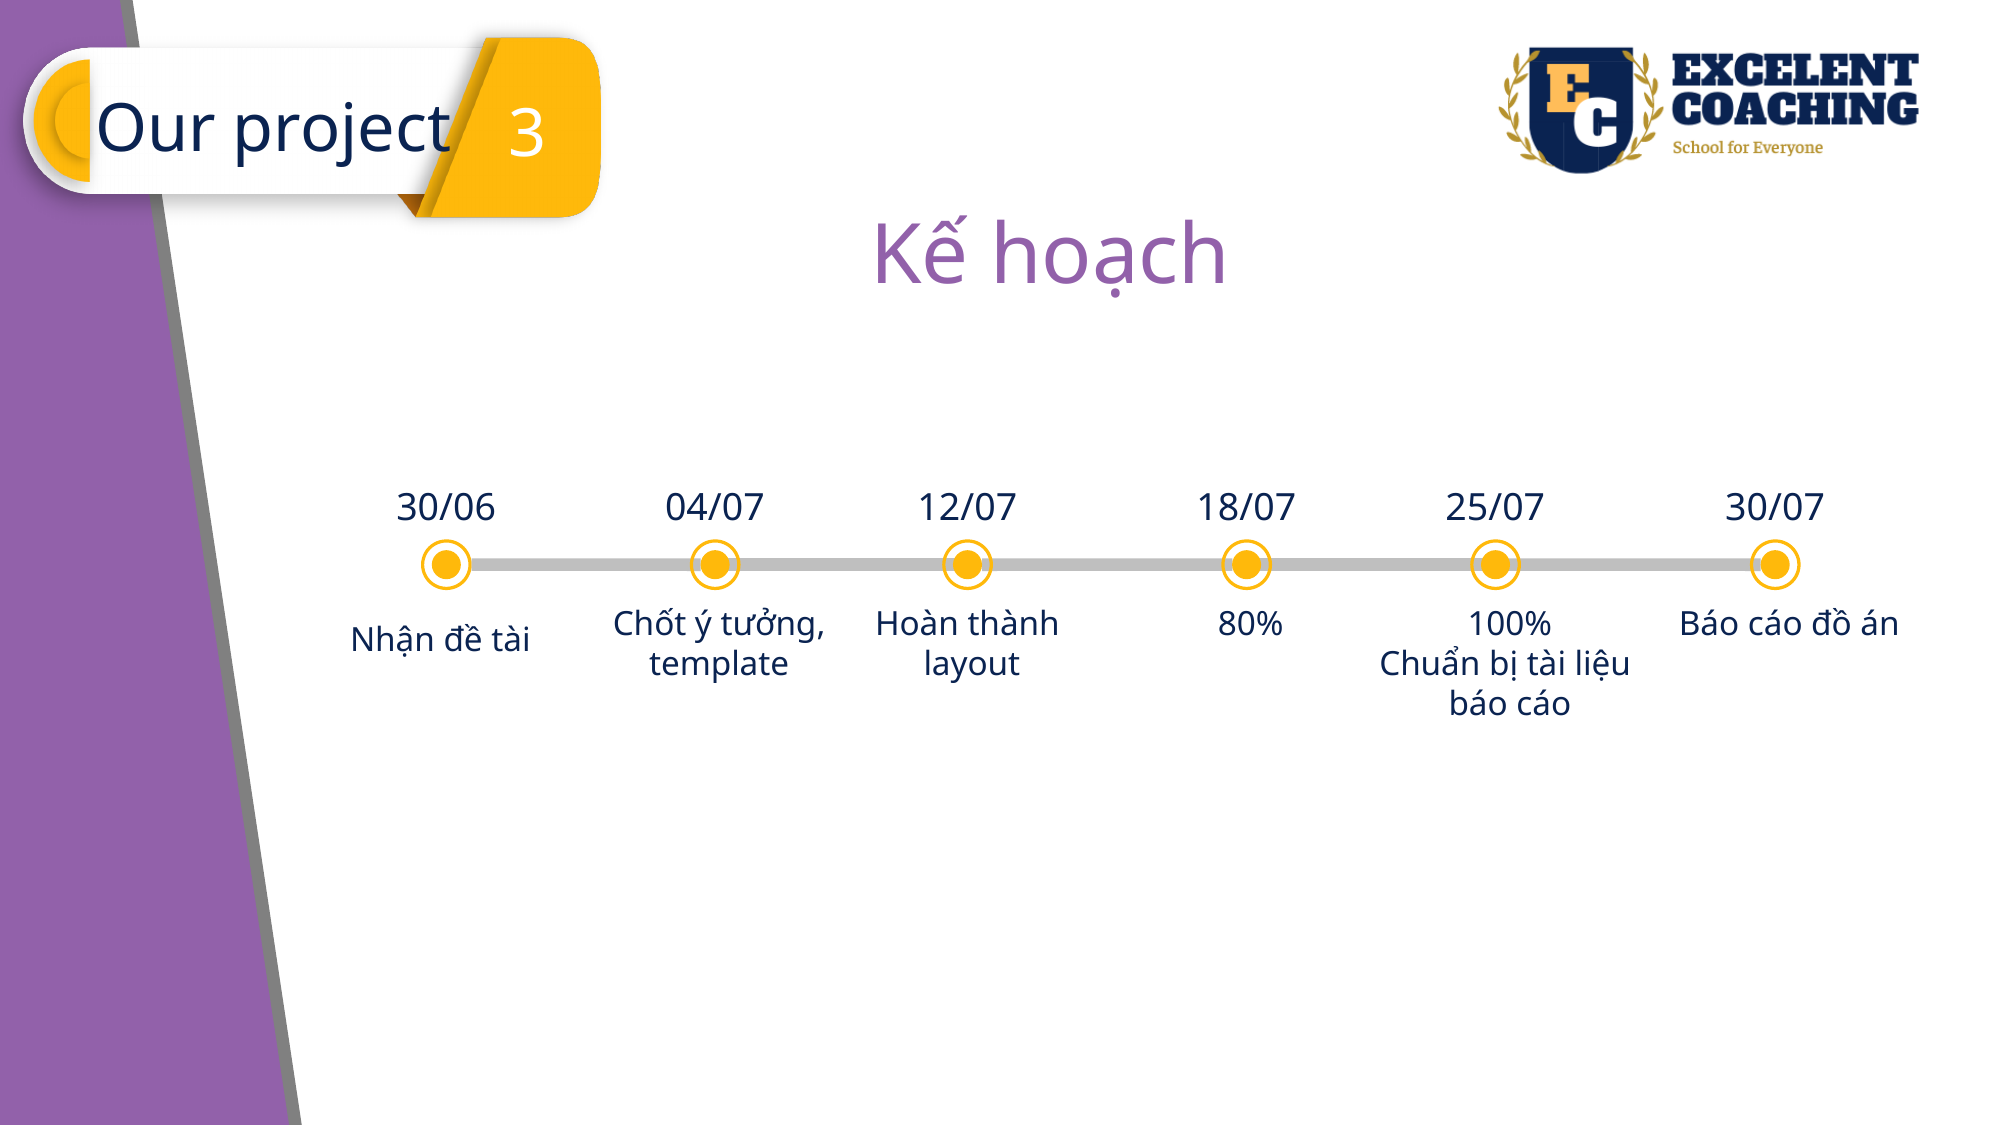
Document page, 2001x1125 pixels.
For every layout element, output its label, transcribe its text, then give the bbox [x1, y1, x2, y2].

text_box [420, 539, 472, 591]
text_box 80% [1218, 602, 1284, 643]
text_box Hoàn thành layout [874, 602, 1069, 683]
text_box 12/07 [917, 482, 1018, 528]
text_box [1749, 539, 1801, 591]
text_box 30/06 [396, 482, 497, 528]
text_box 25/07 [1445, 482, 1546, 528]
picture [1462, 0, 1967, 361]
text_box Chốt ý tưởng, template [612, 602, 826, 683]
text_box 30/07 [1725, 482, 1826, 528]
text_box 04/07 [665, 482, 766, 528]
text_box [1221, 539, 1273, 591]
text_box Nhận đề tài [349, 617, 531, 658]
text_box Kế hoạch [837, 200, 1264, 301]
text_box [689, 539, 741, 591]
text_box 100% Chuẩn bị tài liệu báo cáo [1379, 602, 1641, 723]
text_box [0, 265, 297, 1125]
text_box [942, 539, 993, 591]
text_box 18/07 [1196, 482, 1297, 528]
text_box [0, 0, 624, 265]
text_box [1470, 539, 1521, 591]
text_box Báo cáo đồ án [1678, 602, 1900, 643]
